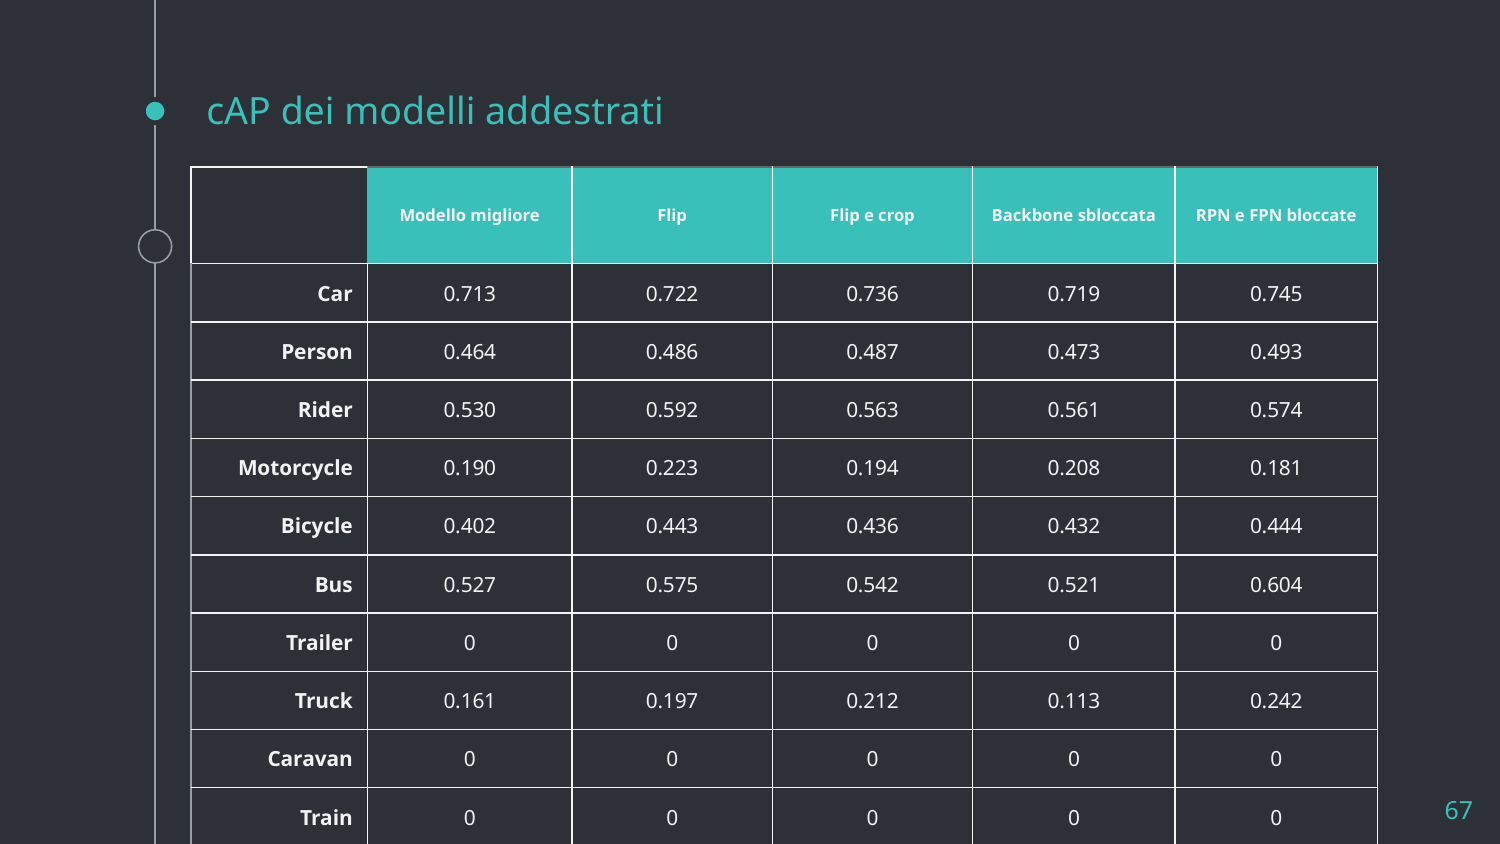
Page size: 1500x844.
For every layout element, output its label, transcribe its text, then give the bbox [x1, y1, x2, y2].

table_cell 0.745 [1176, 264, 1377, 321]
table_cell 0.443 [573, 497, 772, 554]
table_cell 0.530 [368, 381, 571, 438]
table_cell 0.402 [368, 497, 571, 554]
table_cell 0 [573, 614, 772, 671]
table_cell 0.242 [1176, 672, 1377, 729]
table_cell 0.161 [368, 672, 571, 729]
table_cell 0.719 [973, 264, 1174, 321]
table_cell 0.223 [573, 439, 772, 496]
table_cell 0.527 [368, 556, 571, 612]
table_header Flip [573, 168, 772, 263]
table_cell 0.113 [973, 672, 1174, 729]
table_cell 0.473 [973, 323, 1174, 379]
slide_number 67 [1398, 779, 1489, 832]
table_cell Train [192, 788, 367, 844]
table_cell 0.722 [573, 264, 772, 321]
table_cell 0 [368, 614, 571, 671]
table_cell 0.464 [368, 323, 571, 379]
table_cell 0.194 [773, 439, 972, 496]
table_cell 0.486 [573, 323, 772, 379]
table_cell 0.212 [773, 672, 972, 729]
table_cell 0.542 [773, 556, 972, 612]
table_cell 0 [1176, 614, 1377, 671]
table_cell 0.197 [573, 672, 772, 729]
table_cell 0.592 [573, 381, 772, 438]
table_cell Person [192, 323, 367, 379]
table_cell 0.521 [973, 556, 1174, 612]
table_header Modello migliore [368, 168, 571, 263]
table_cell Caravan [192, 730, 367, 787]
table_cell 0.563 [773, 381, 972, 438]
table_cell 0.561 [973, 381, 1174, 438]
table_cell 0.493 [1176, 323, 1377, 379]
table_header Backbone sbloccata [973, 168, 1174, 263]
table_cell 0.436 [773, 497, 972, 554]
table_cell Truck [192, 672, 367, 729]
table_cell 0 [573, 730, 772, 787]
table_cell 0.736 [773, 264, 972, 321]
table_cell 0.190 [368, 439, 571, 496]
table_cell 0 [368, 730, 571, 787]
table_cell 0.574 [1176, 381, 1377, 438]
table_header [192, 168, 367, 263]
table_cell 0.575 [573, 556, 772, 612]
table_header Flip e crop [773, 168, 972, 263]
table_cell 0 [368, 788, 571, 844]
table_cell Trailer [192, 614, 367, 671]
table_cell Motorcycle [192, 439, 367, 496]
table_cell 0.444 [1176, 497, 1377, 554]
table_cell Bicycle [192, 497, 367, 554]
table_cell 0.432 [973, 497, 1174, 554]
table_cell 0.713 [368, 264, 571, 321]
table_cell 0 [773, 730, 972, 787]
table_cell 0 [1176, 788, 1377, 844]
table_cell 0.487 [773, 323, 972, 379]
table_cell Rider [192, 381, 367, 438]
table_cell 0 [973, 730, 1174, 787]
table_cell Car [192, 264, 367, 321]
table_cell 0 [1176, 730, 1377, 787]
table_cell 0 [973, 614, 1174, 671]
title cAP dei modelli addestrati [191, 90, 1317, 147]
table_cell 0 [773, 788, 972, 844]
table_cell 0 [973, 788, 1174, 844]
table_cell 0 [573, 788, 772, 844]
table_cell 0.604 [1176, 556, 1377, 612]
table_cell Bus [192, 556, 367, 612]
table_cell 0.181 [1176, 439, 1377, 496]
table_cell 0.208 [973, 439, 1174, 496]
table_header RPN e FPN bloccate [1176, 168, 1377, 263]
table_cell 0 [773, 614, 972, 671]
